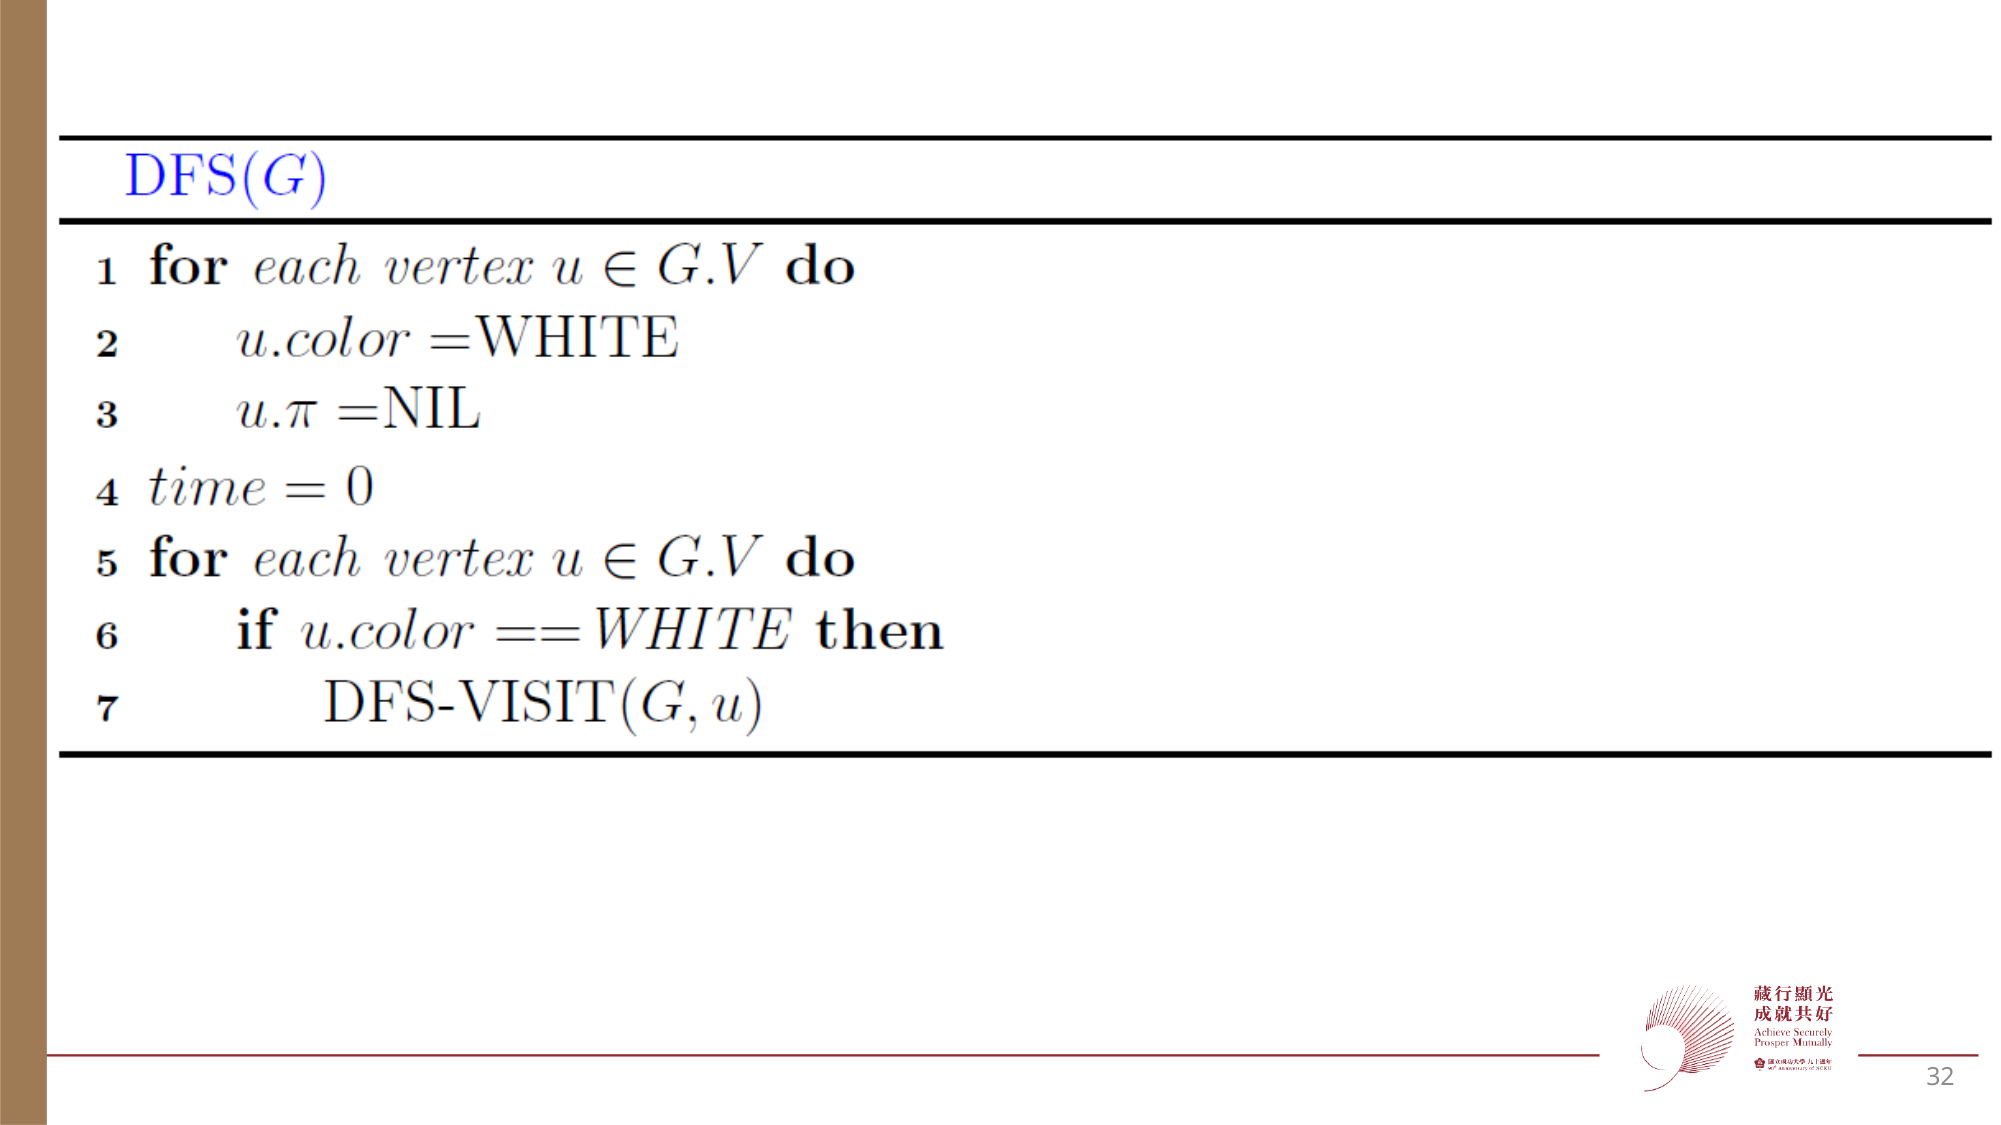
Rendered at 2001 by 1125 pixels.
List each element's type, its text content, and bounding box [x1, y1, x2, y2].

slide_number 32 [1880, 1047, 1970, 1108]
picture [0, 0, 2000, 1125]
